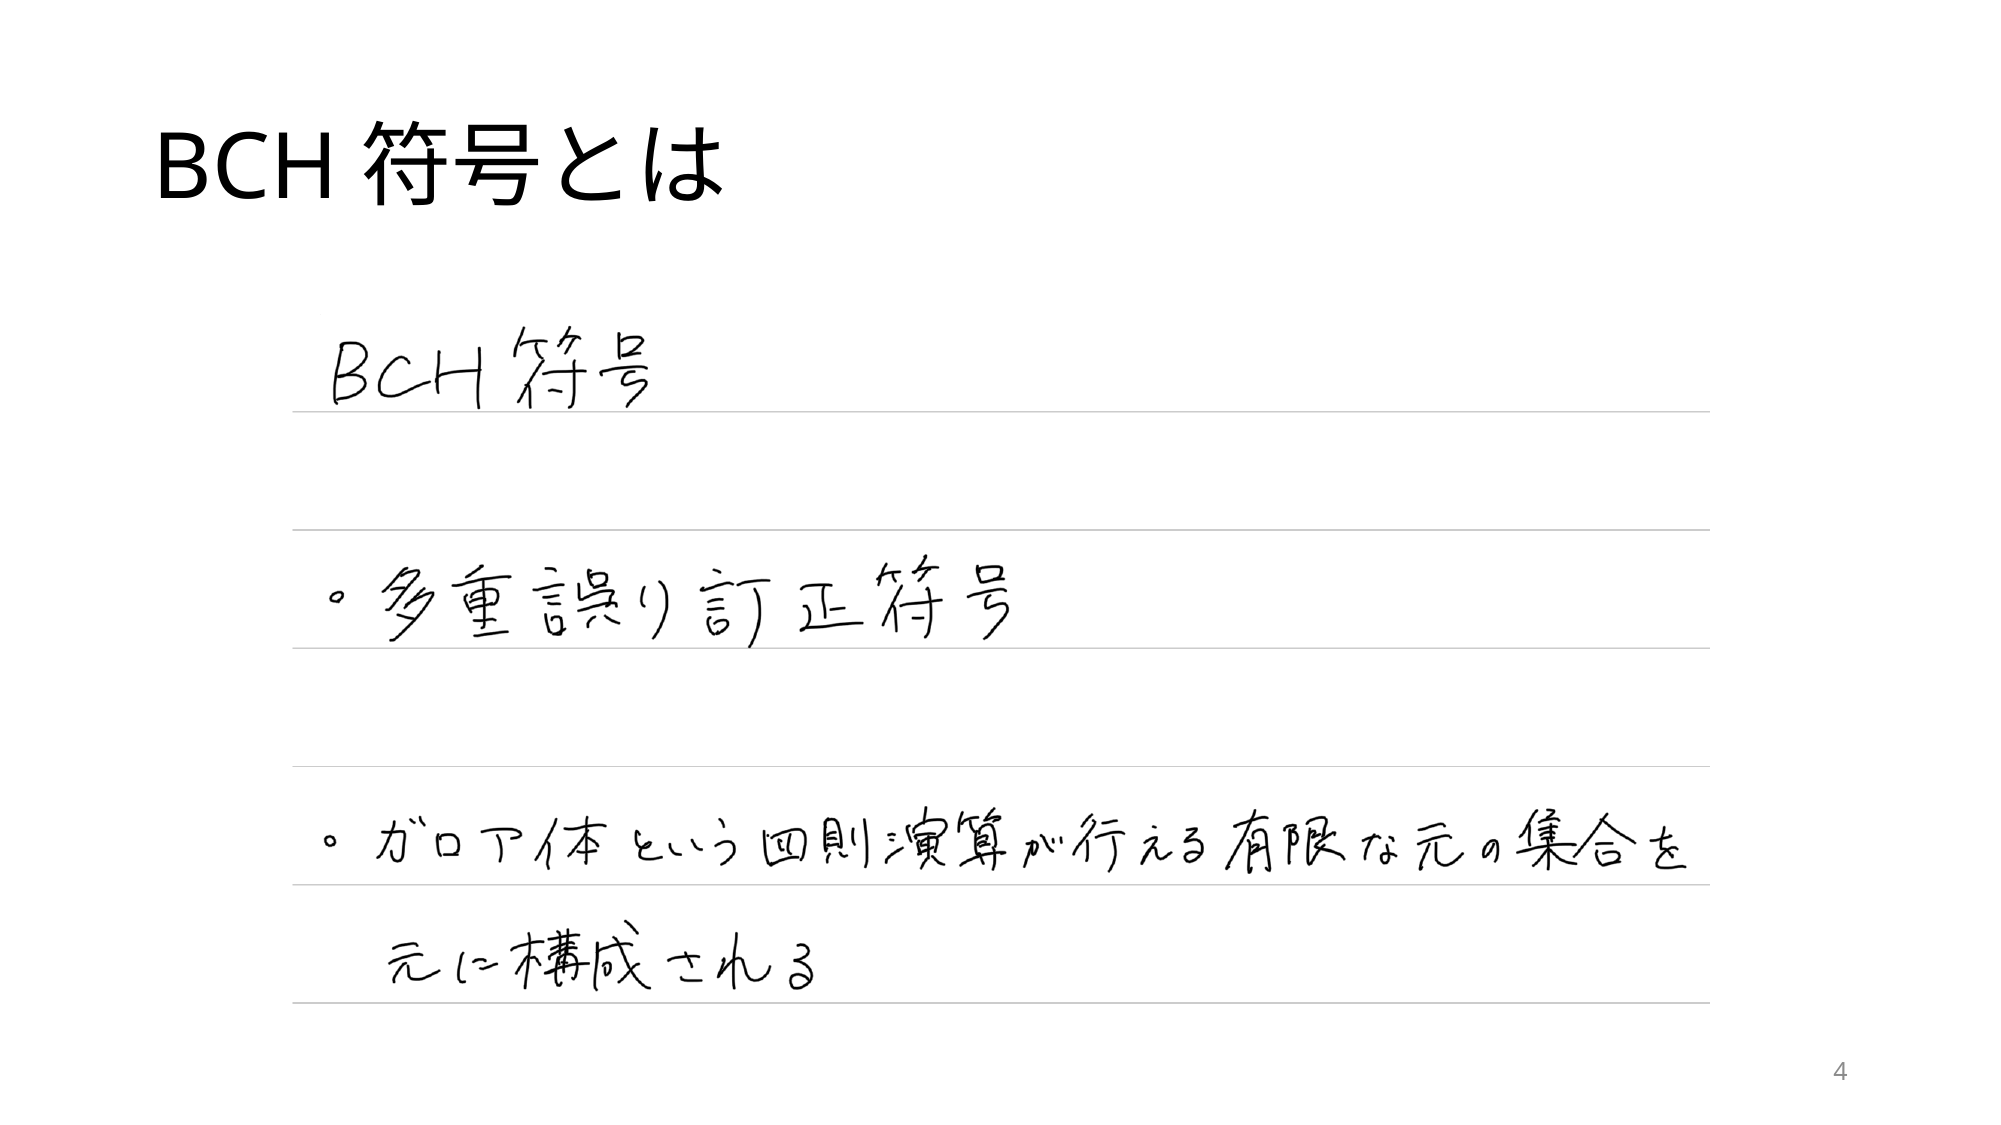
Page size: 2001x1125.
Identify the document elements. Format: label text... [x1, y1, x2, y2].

slide_number 4 [1412, 1042, 1863, 1103]
title BCH符号とは [137, 59, 1863, 278]
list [274, 299, 1726, 1014]
